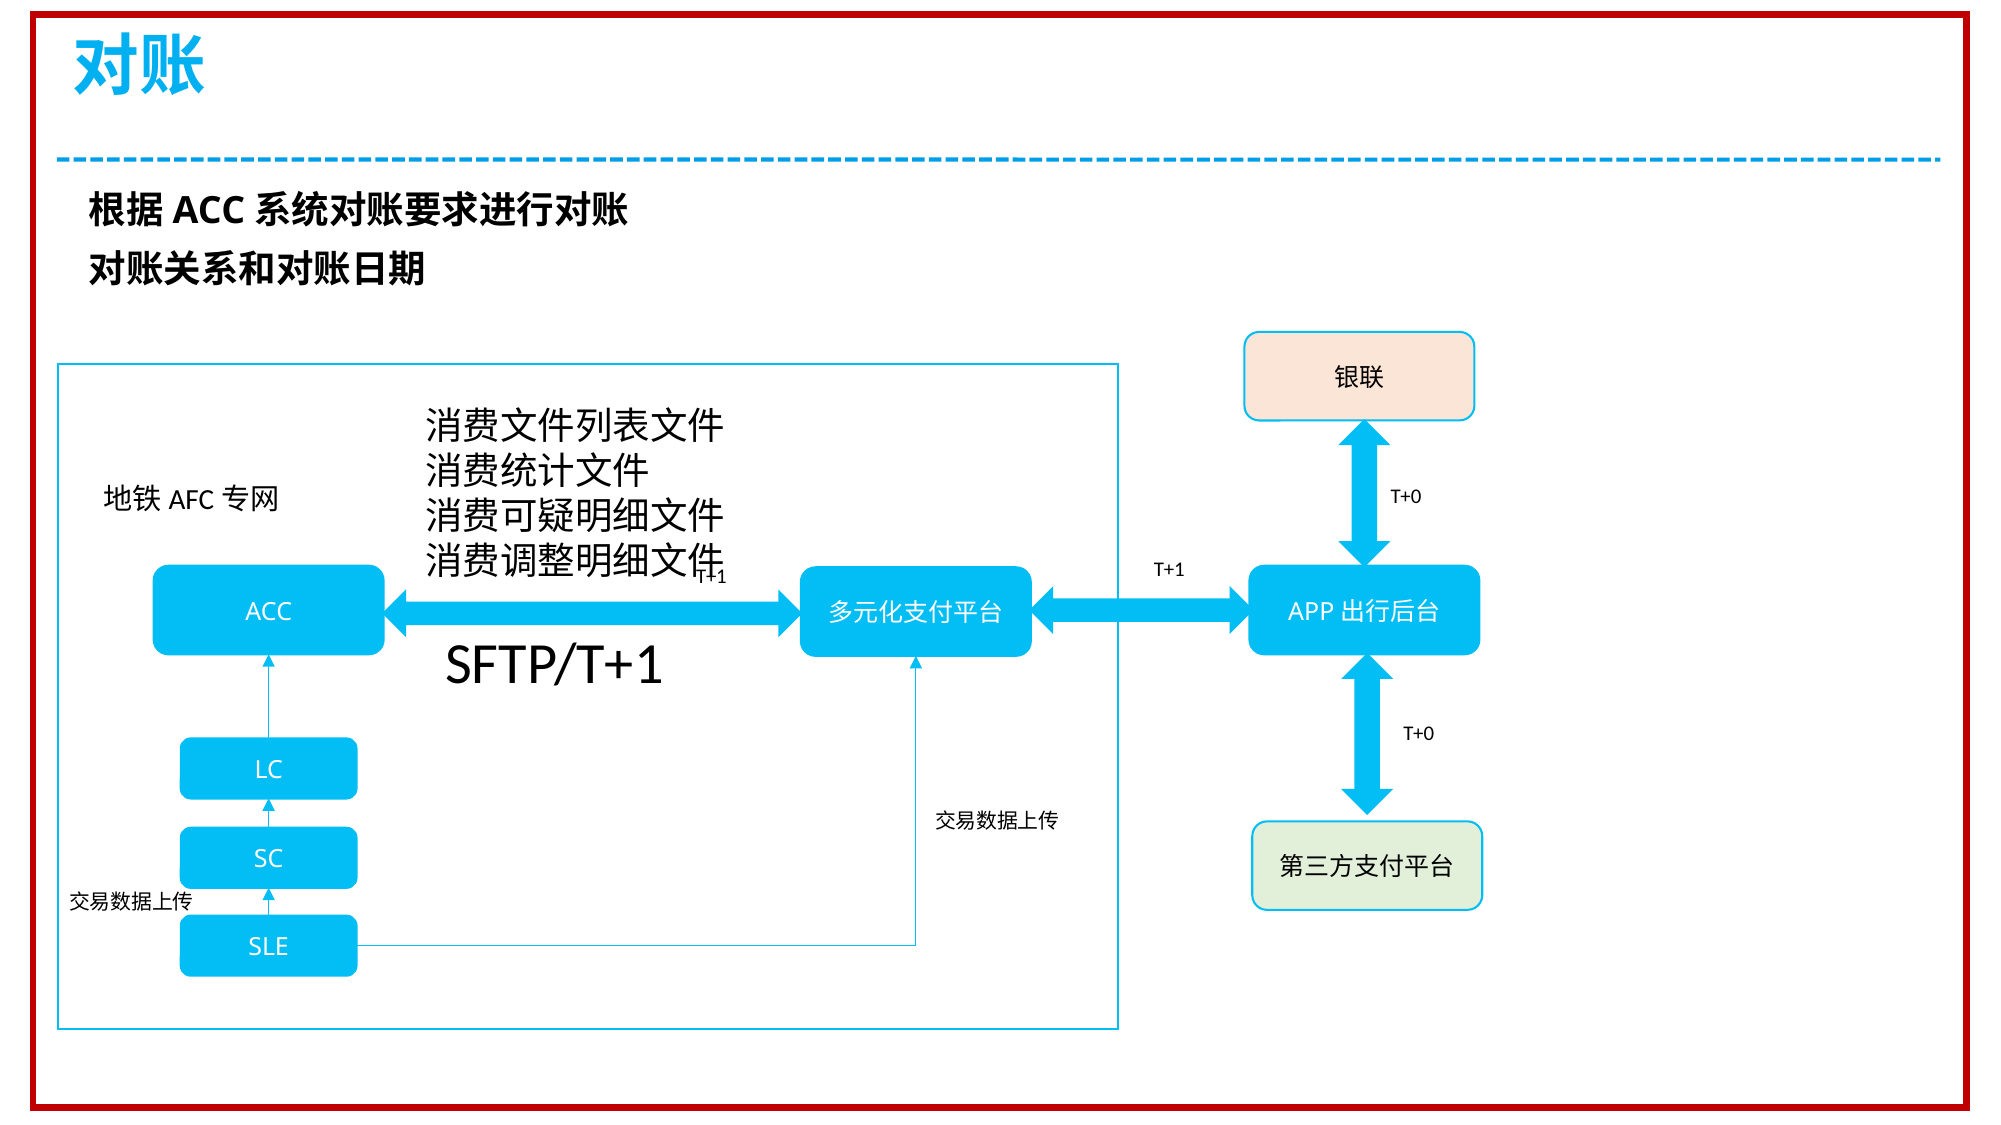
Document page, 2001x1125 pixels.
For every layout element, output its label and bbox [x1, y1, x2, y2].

text_box [356, 655, 916, 946]
text_box [32, 14, 1968, 1109]
